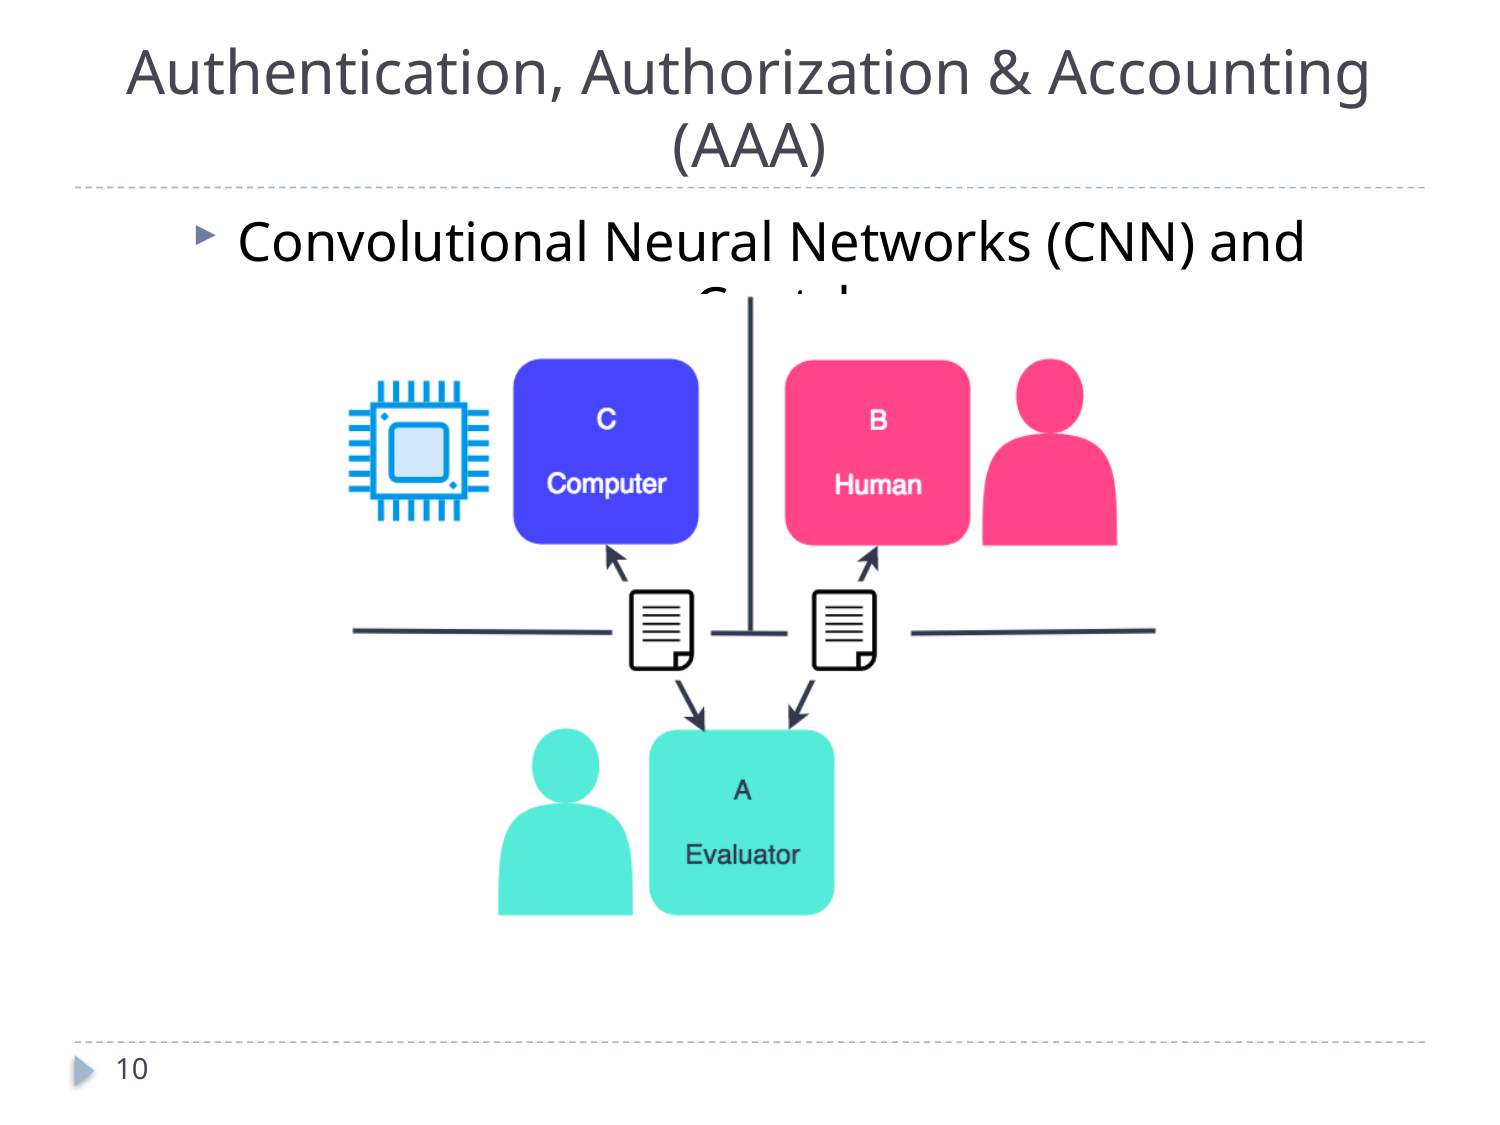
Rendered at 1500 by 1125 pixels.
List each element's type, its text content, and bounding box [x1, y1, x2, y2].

title Authentication, Authorization & Accounting (AAA) [75, 24, 1425, 188]
list Convolutional Neural Networks (CNN) and reCaptcha [75, 200, 1425, 1010]
slide_number 10 [100, 1042, 426, 1103]
picture [340, 294, 1160, 916]
